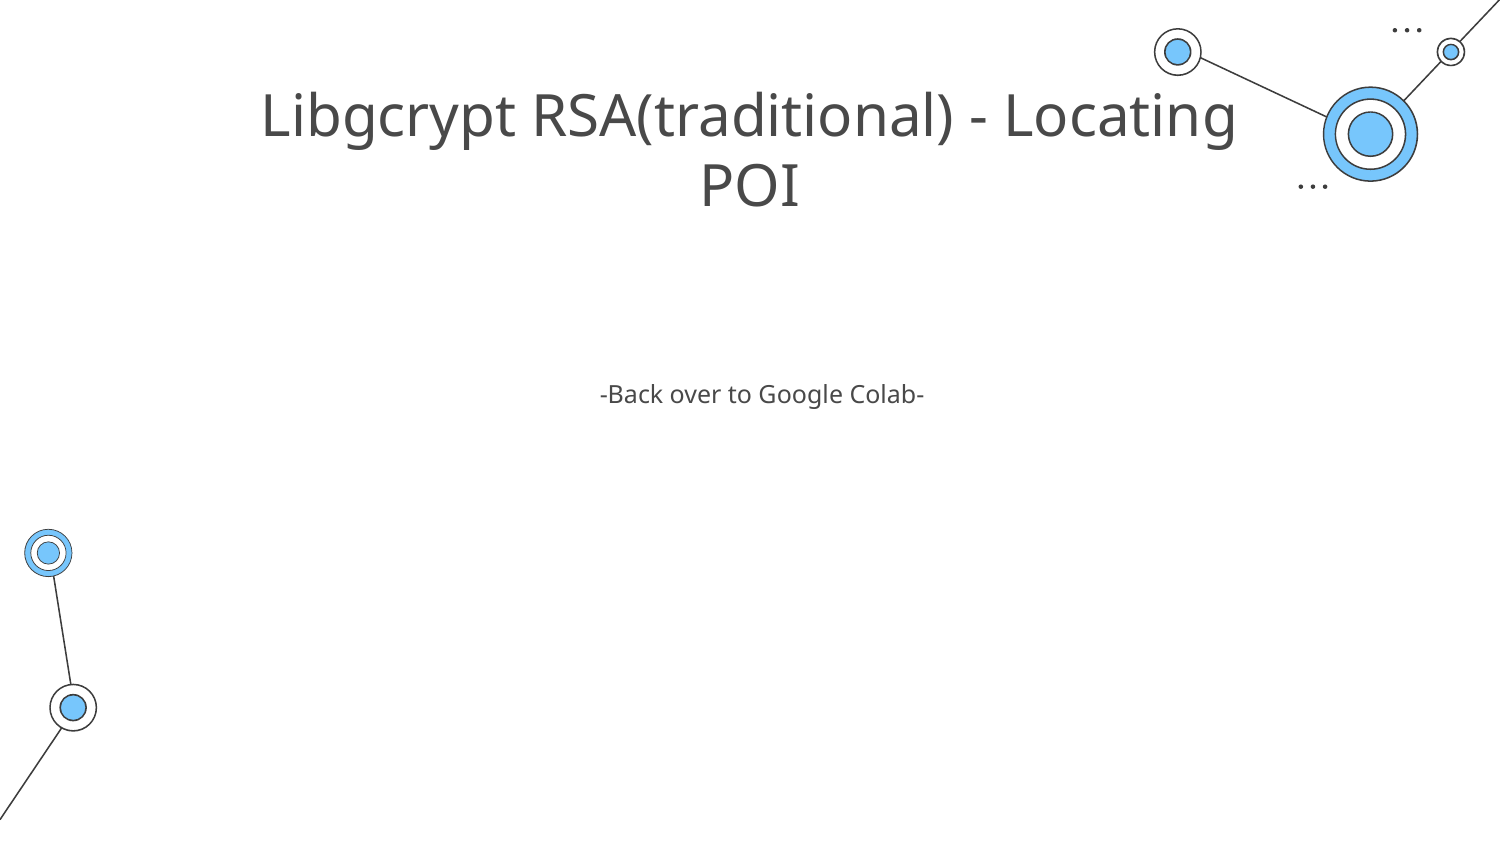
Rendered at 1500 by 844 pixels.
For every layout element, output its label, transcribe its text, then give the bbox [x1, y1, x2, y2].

title Libgcrypt RSA(traditional) - Locating POI [213, 63, 1286, 159]
text_box -Back over to Google Colab- [355, 363, 1145, 481]
